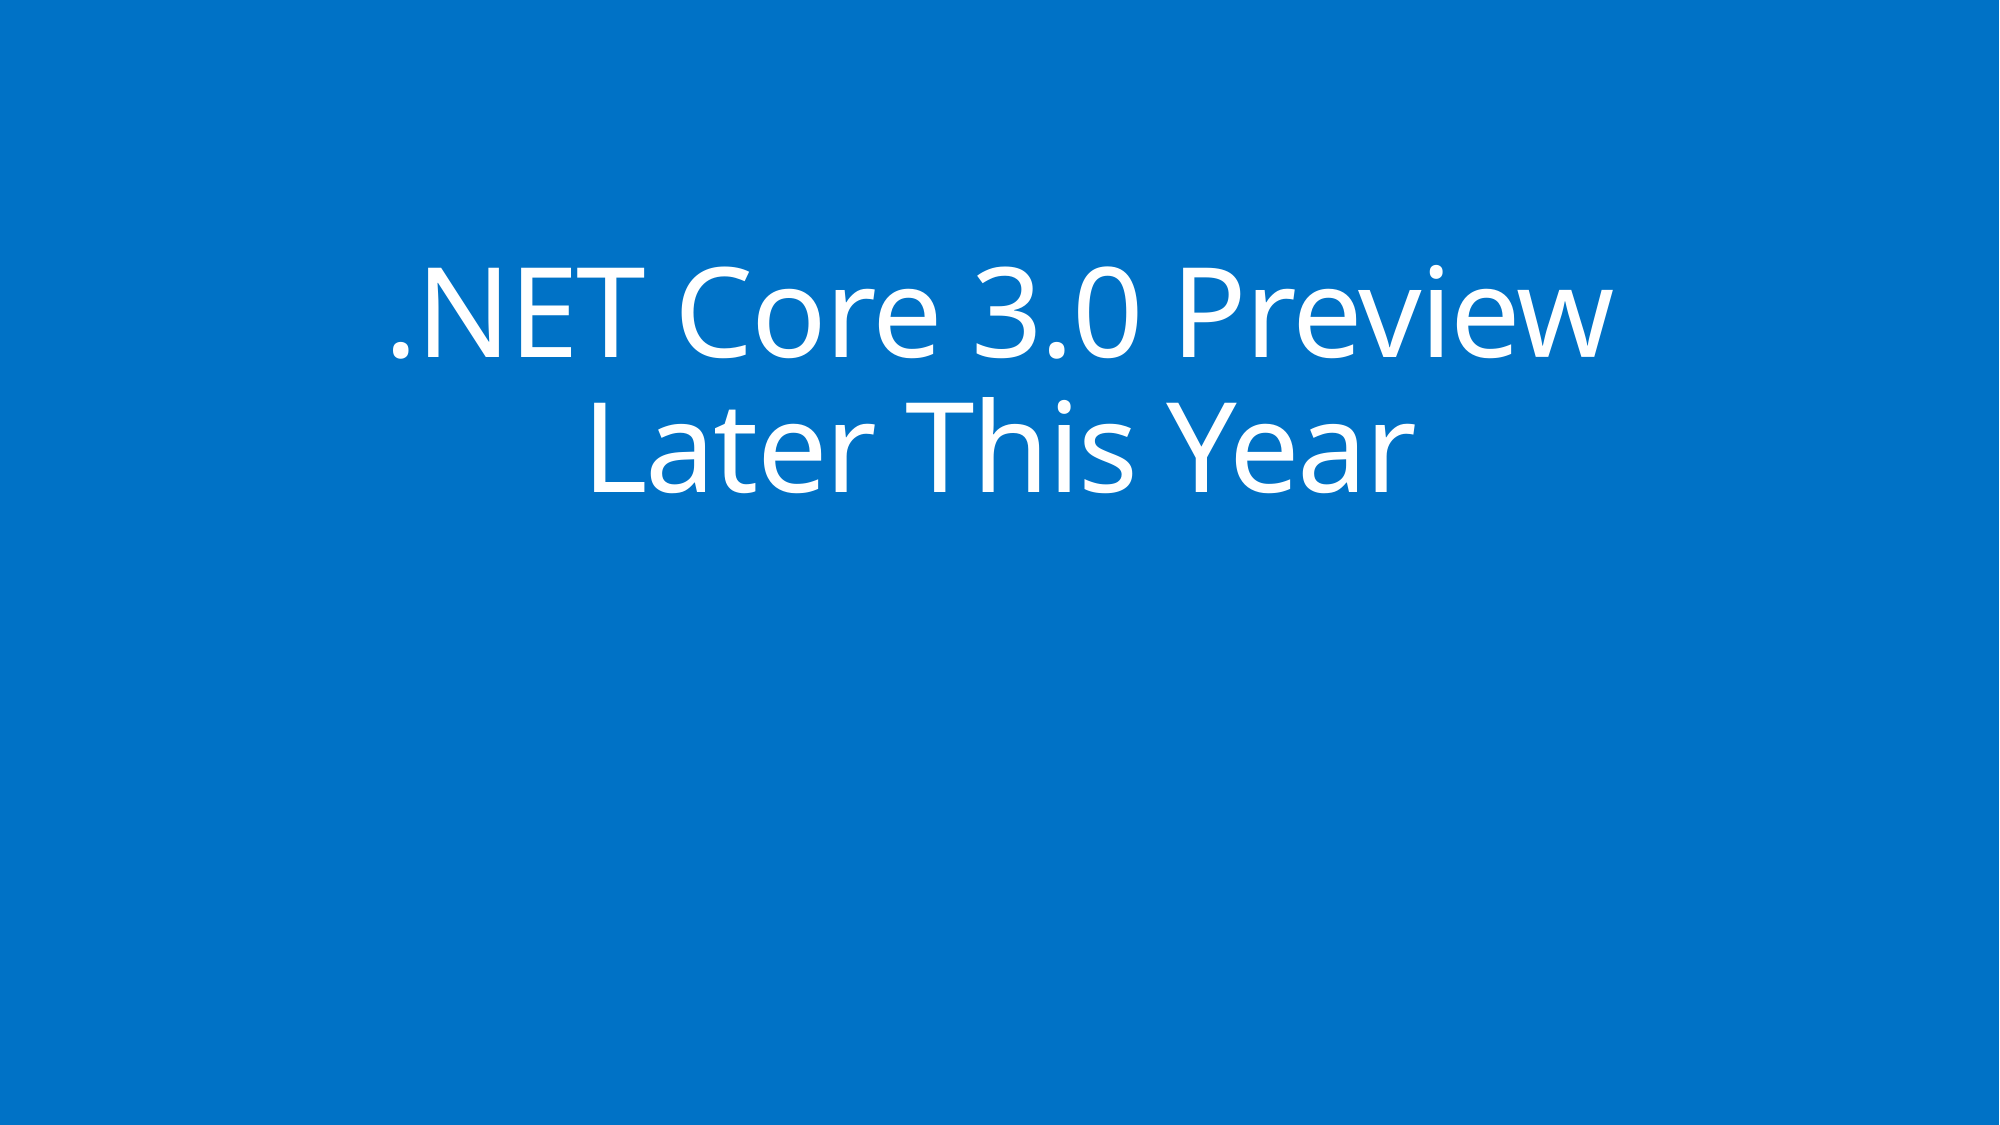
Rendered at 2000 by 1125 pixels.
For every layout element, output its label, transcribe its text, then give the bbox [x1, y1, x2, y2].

title .NET Core 3.0 Preview Later This Year [267, 249, 1732, 523]
